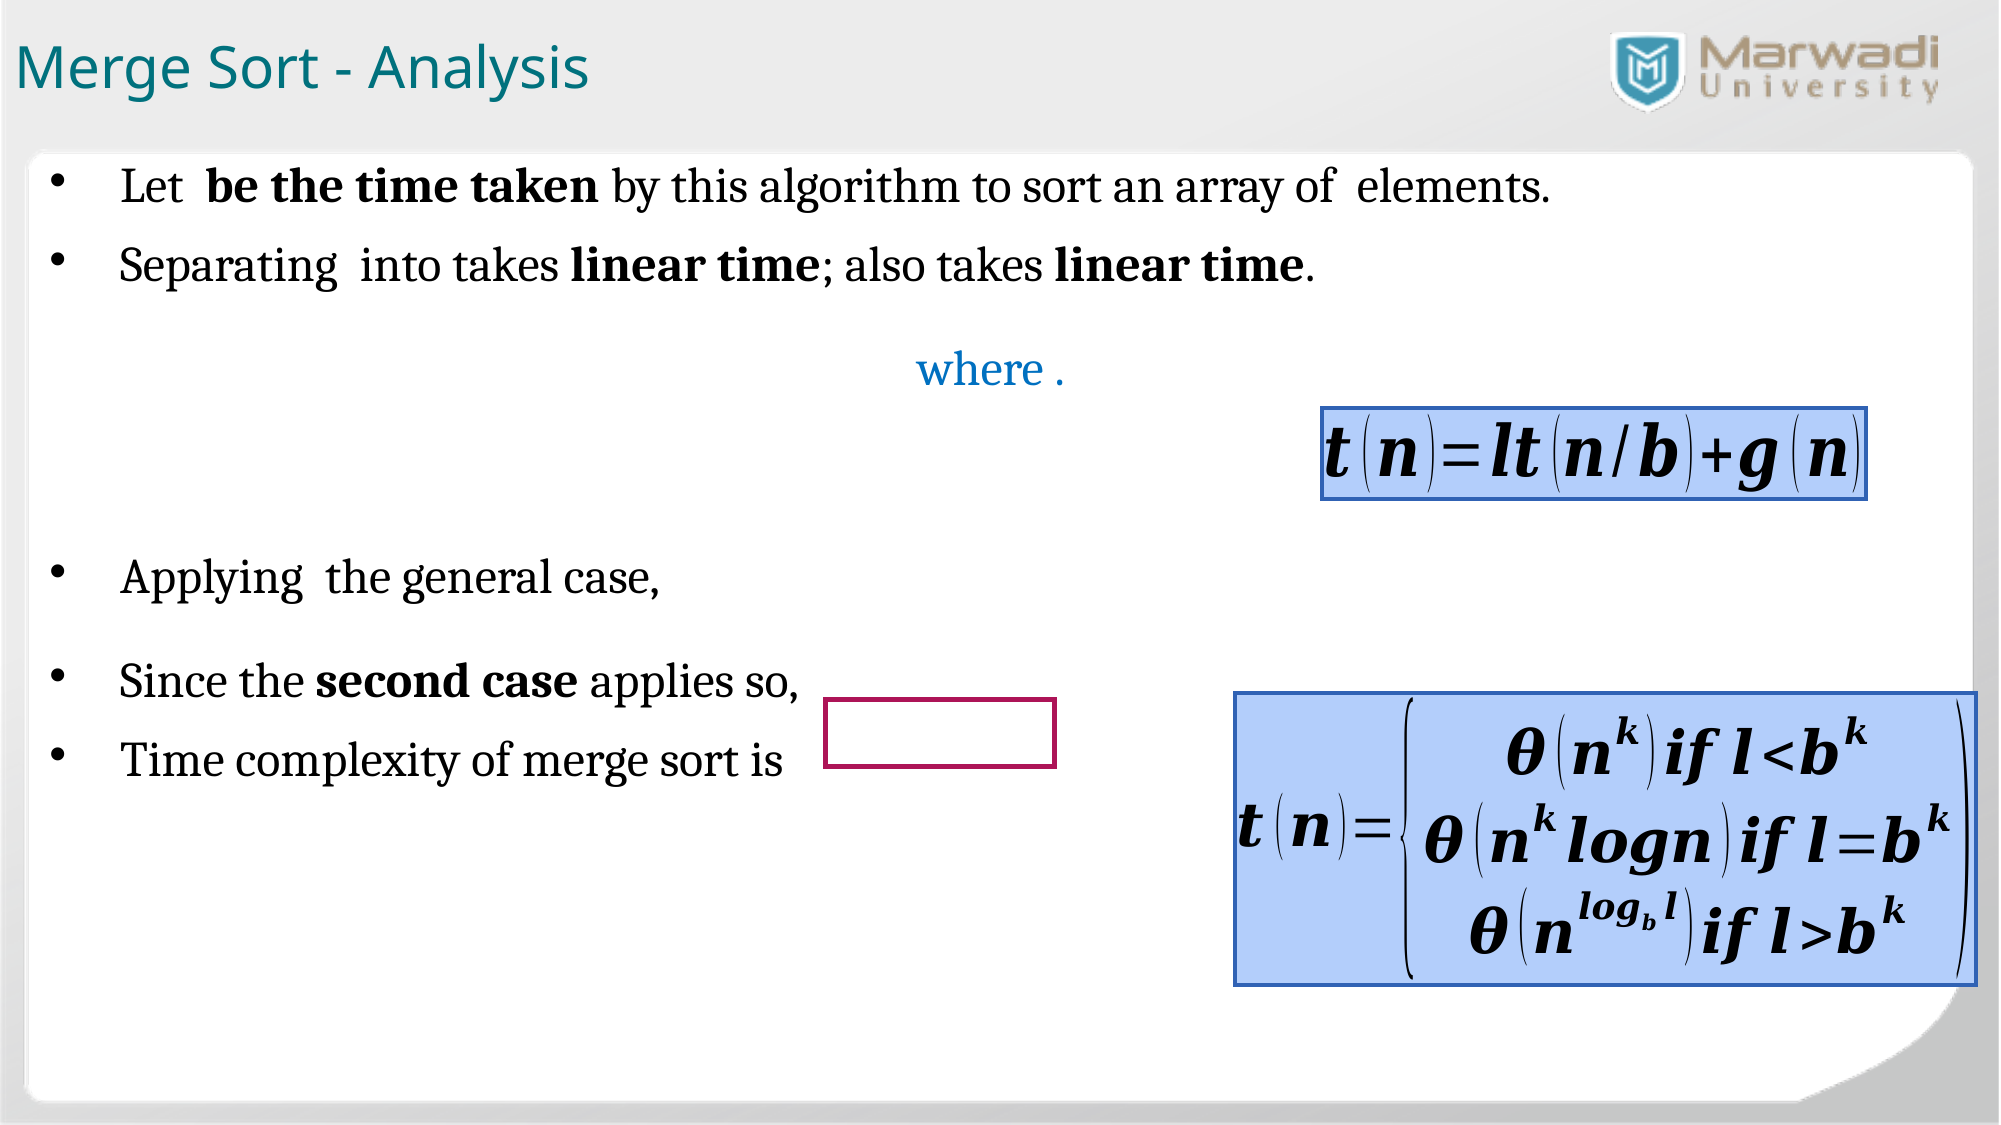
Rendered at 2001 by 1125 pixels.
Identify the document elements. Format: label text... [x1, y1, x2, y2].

title Merge Sort - Analysis [0, 0, 2000, 117]
picture [0, 117, 1999, 1125]
text_box [823, 697, 1057, 768]
